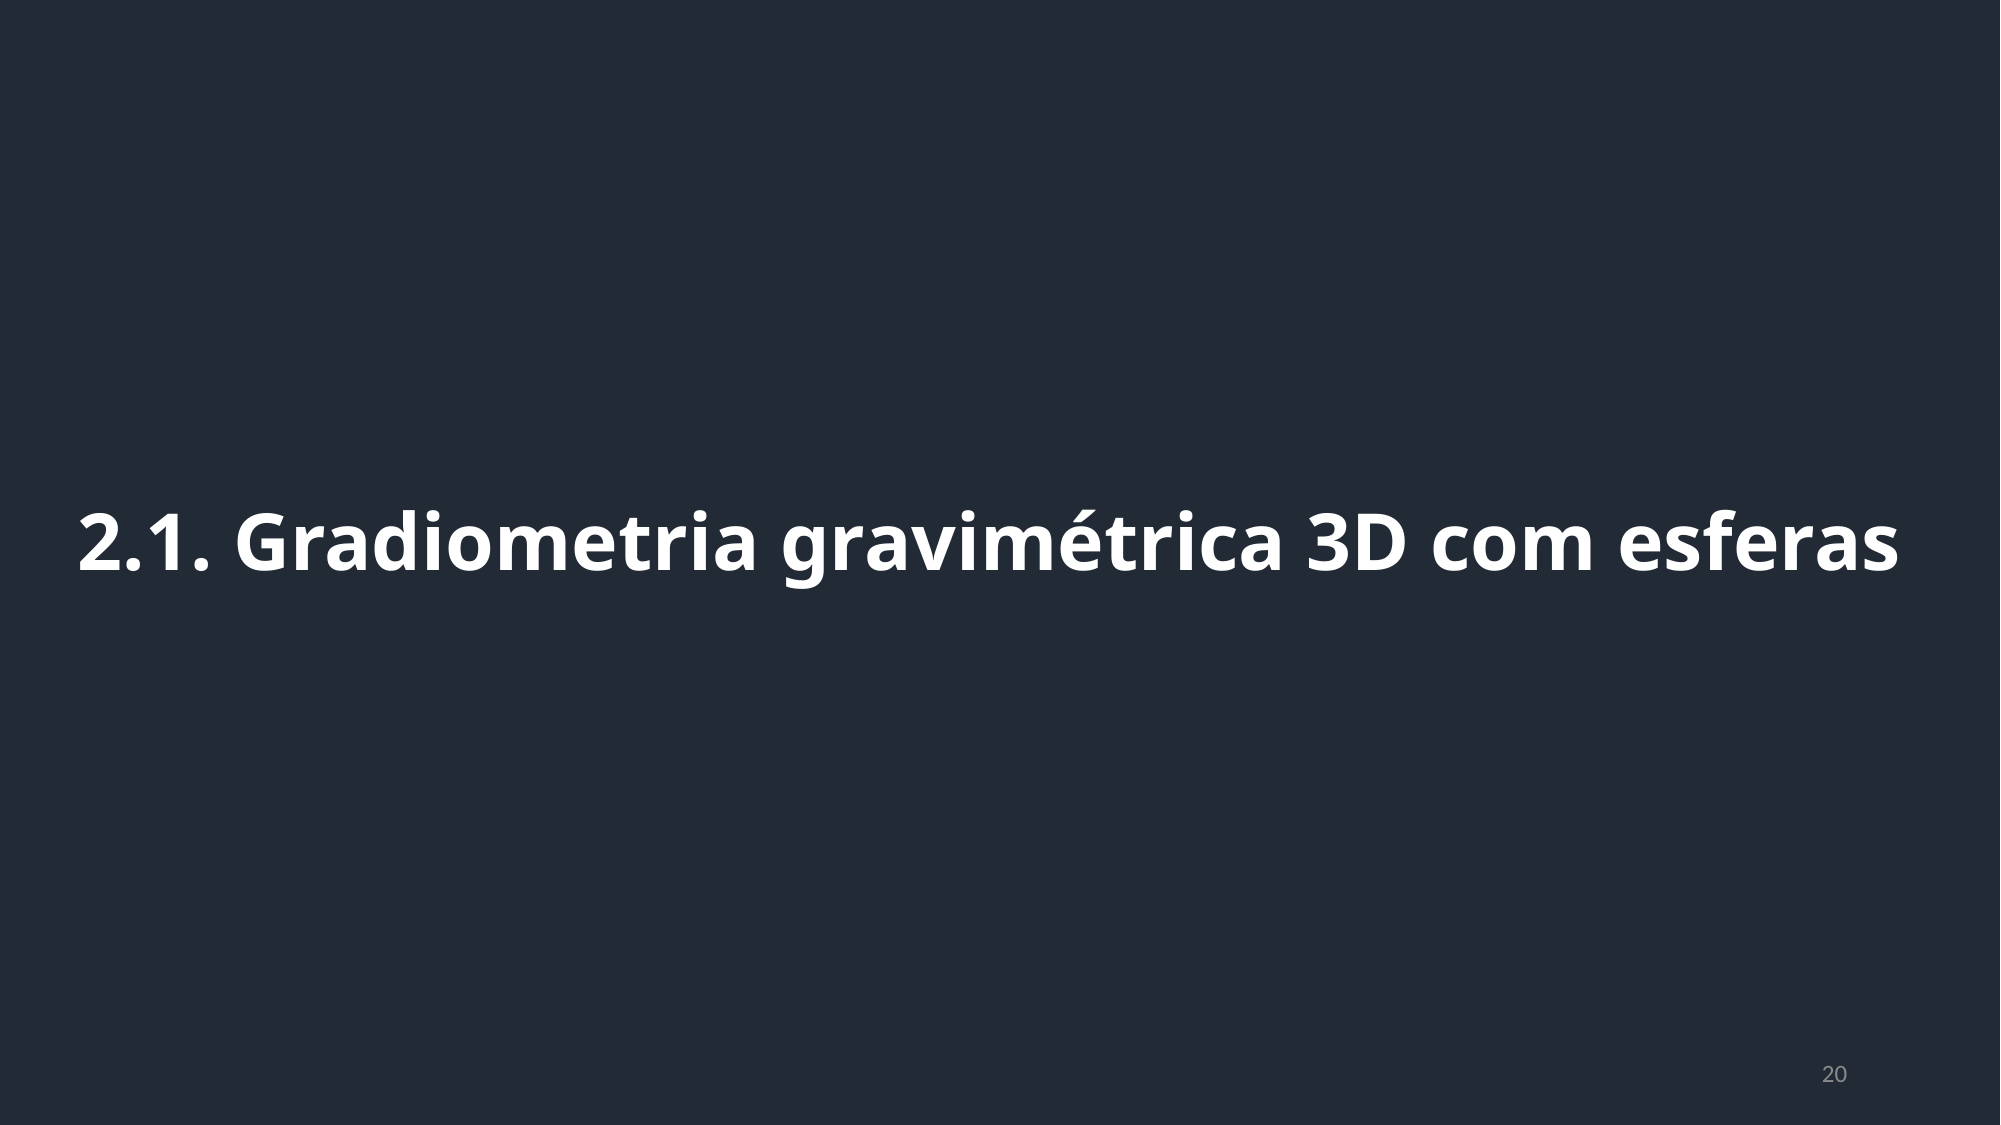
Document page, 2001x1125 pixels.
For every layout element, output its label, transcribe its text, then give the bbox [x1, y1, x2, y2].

slide_number 20 [1412, 1042, 1863, 1103]
text_box 2.1. Gradiometria gravimétrica 3D com esferas [31, 495, 1969, 630]
